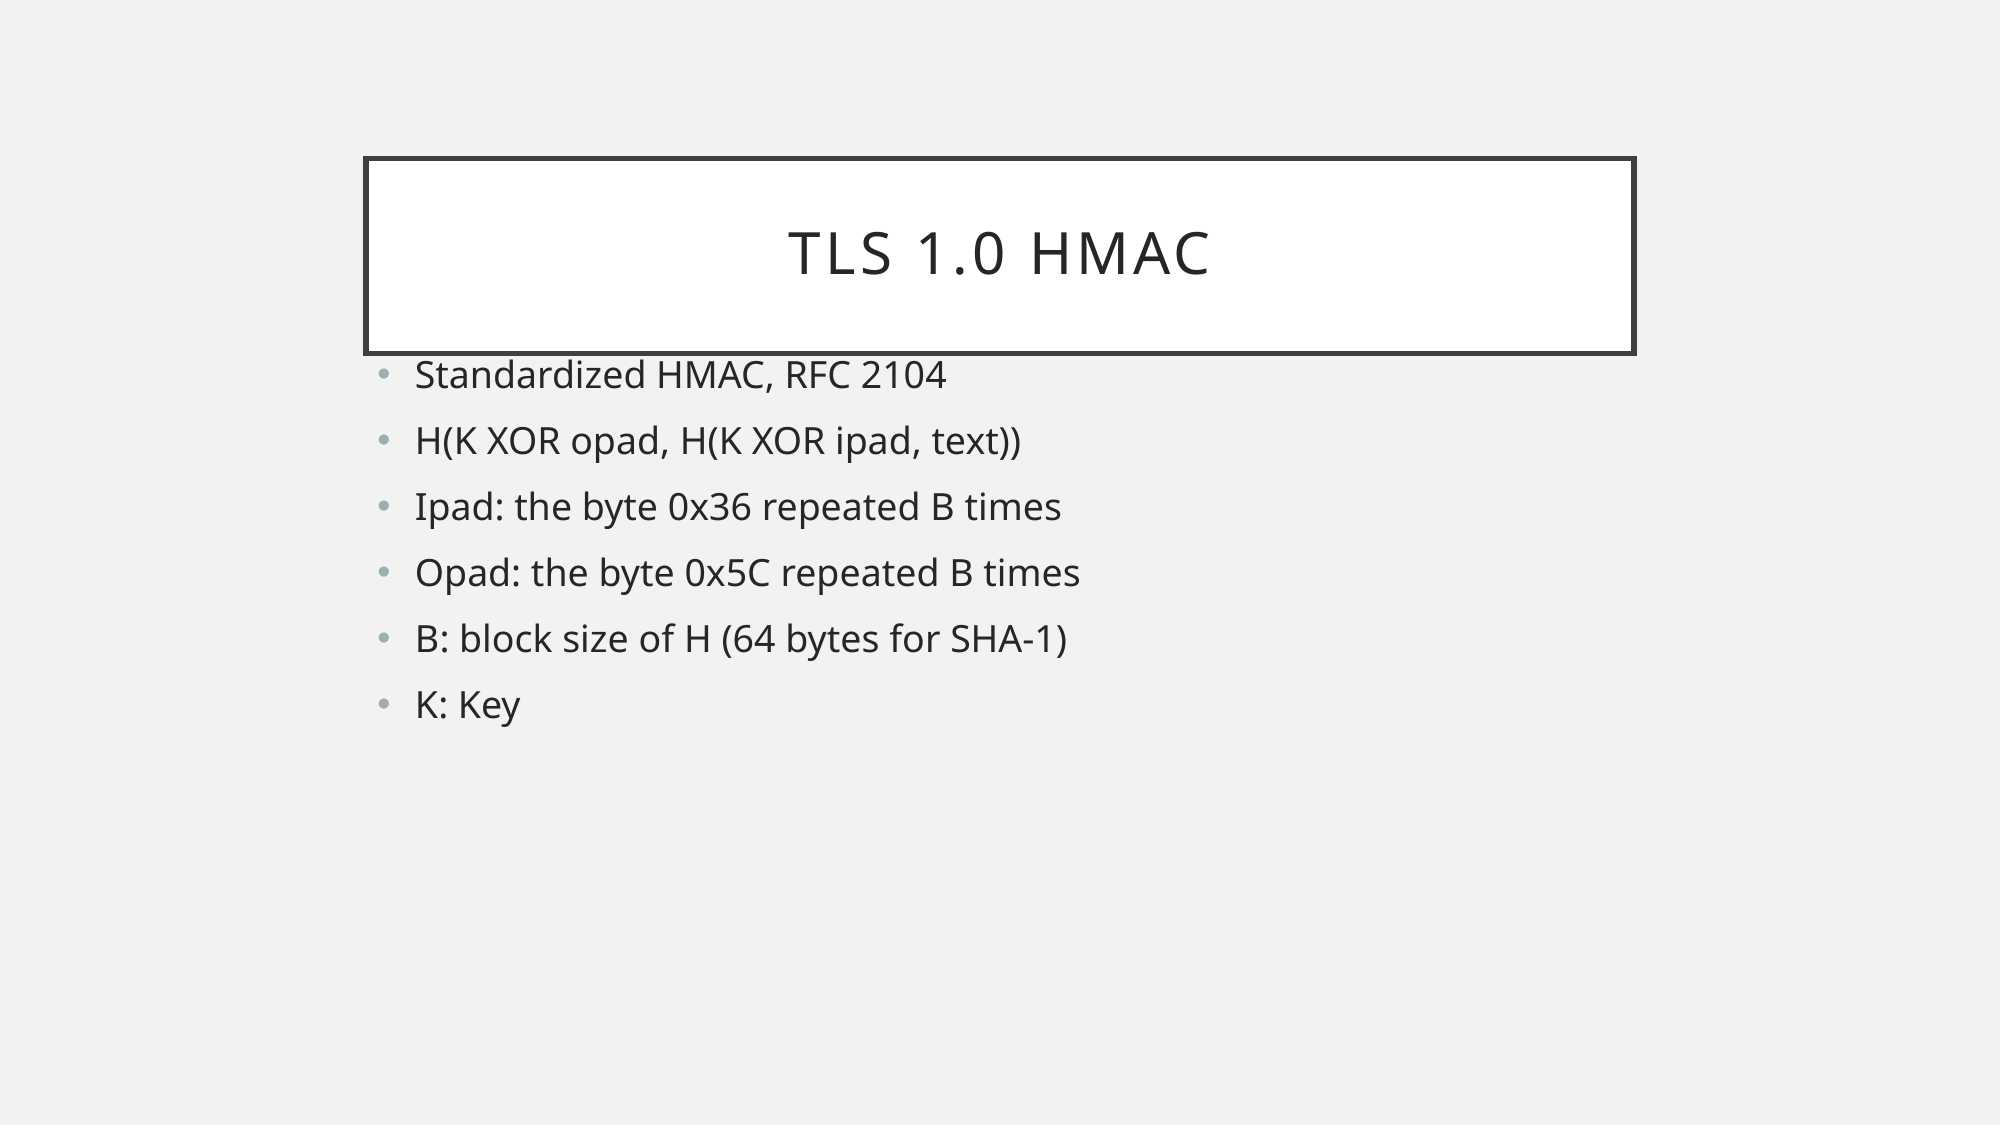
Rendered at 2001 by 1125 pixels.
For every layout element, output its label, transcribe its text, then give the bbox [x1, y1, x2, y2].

list Standardized HMAC, RFC 2104 H(K XOR opad, H(K XOR ipad, text)) Ipad: the byte 0x36 repeated B times Opad: the byte 0x5C repeated B times B: block size of H (64 bytes for SHA-1) K: Key [362, 343, 1637, 950]
title TLS 1.0 HMAC [363, 156, 1637, 343]
